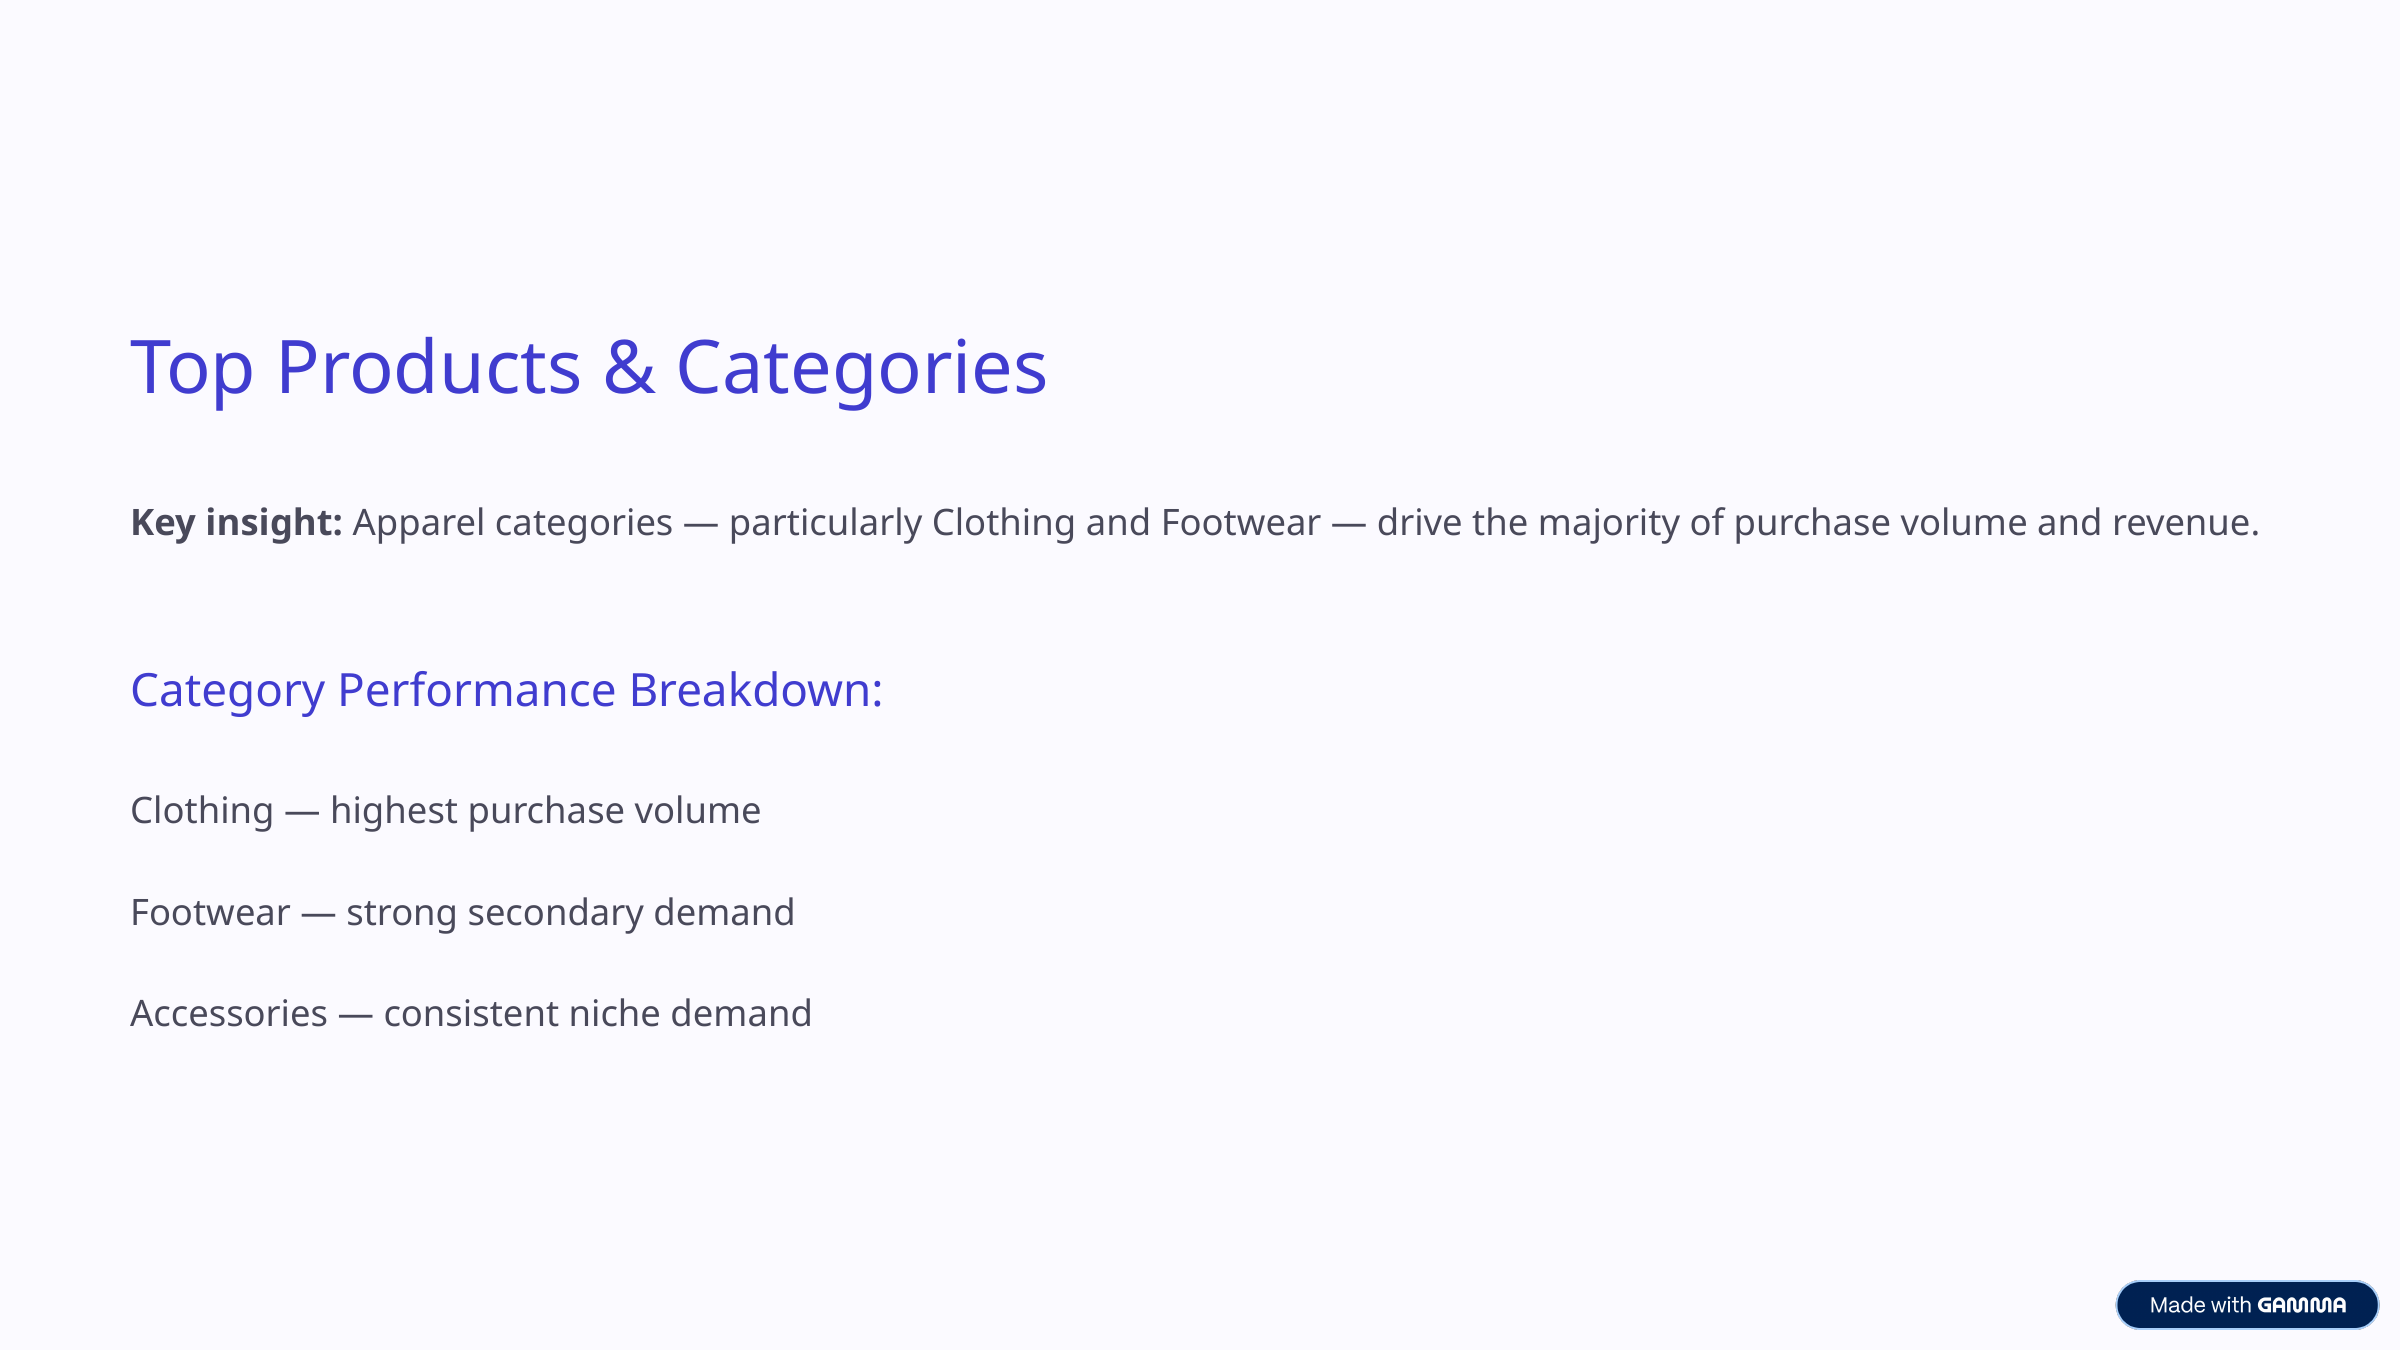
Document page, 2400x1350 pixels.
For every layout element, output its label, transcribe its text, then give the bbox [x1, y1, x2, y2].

text_box Clothing — highest purchase volume [130, 771, 2270, 832]
text_box Top Products & Categories [130, 315, 1149, 409]
text_box Footwear — strong secondary demand [130, 873, 2270, 933]
text_box Key insight: Apparel categories — particularly Clothing and Footwear — drive the majority of purchase volume and revenue. [130, 483, 2270, 603]
text_box Category Performance Breakdown: [130, 657, 965, 717]
text_box Accessories — consistent niche demand [130, 974, 2270, 1035]
picture [2106, 1271, 2389, 1339]
